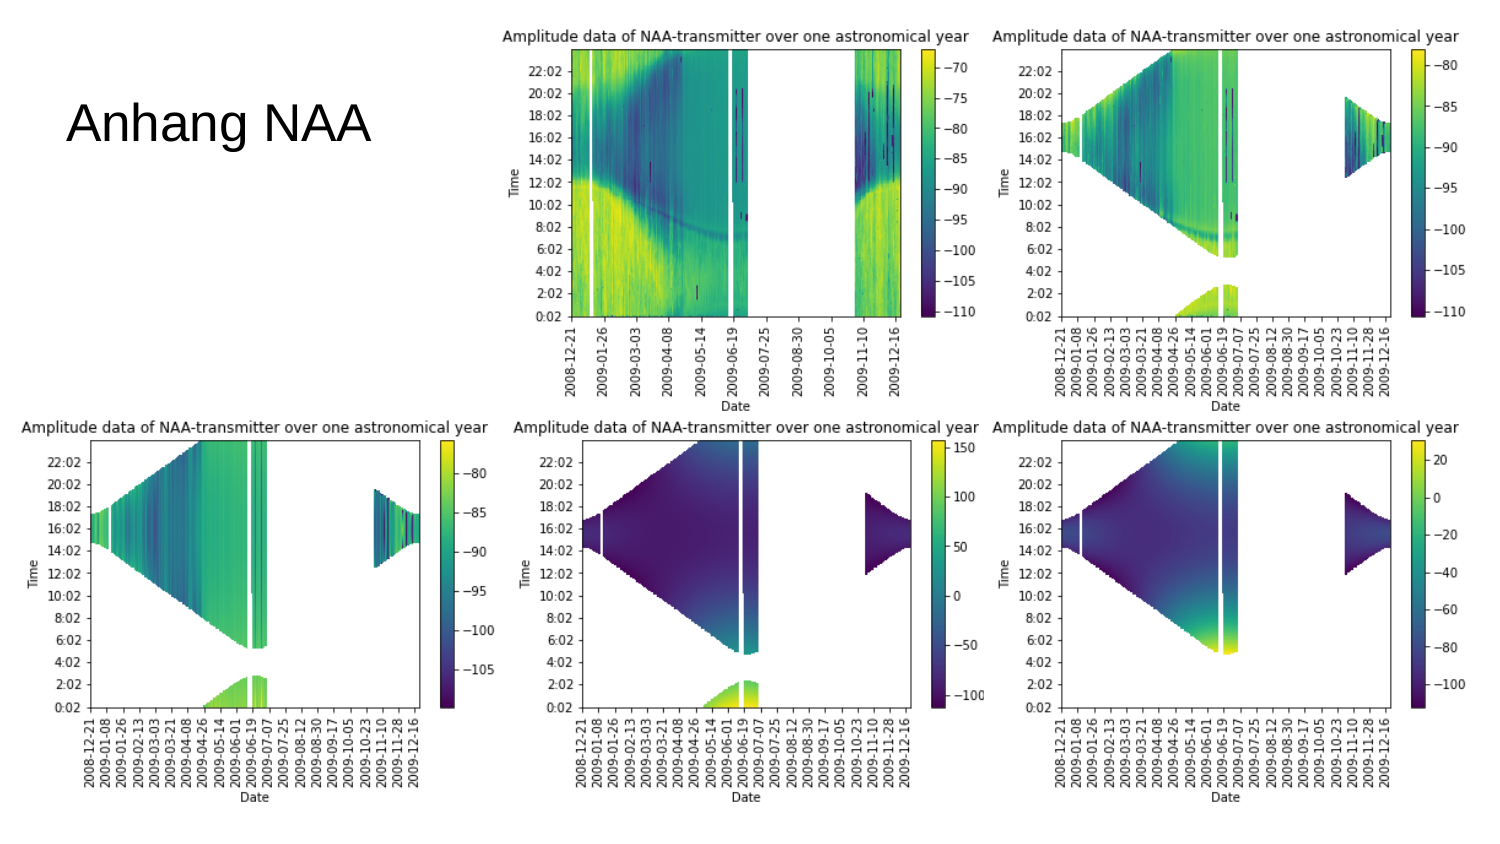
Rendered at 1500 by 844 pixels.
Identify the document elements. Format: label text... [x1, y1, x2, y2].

title Anhang NAA [51, 72, 489, 167]
picture [12, 21, 1475, 814]
